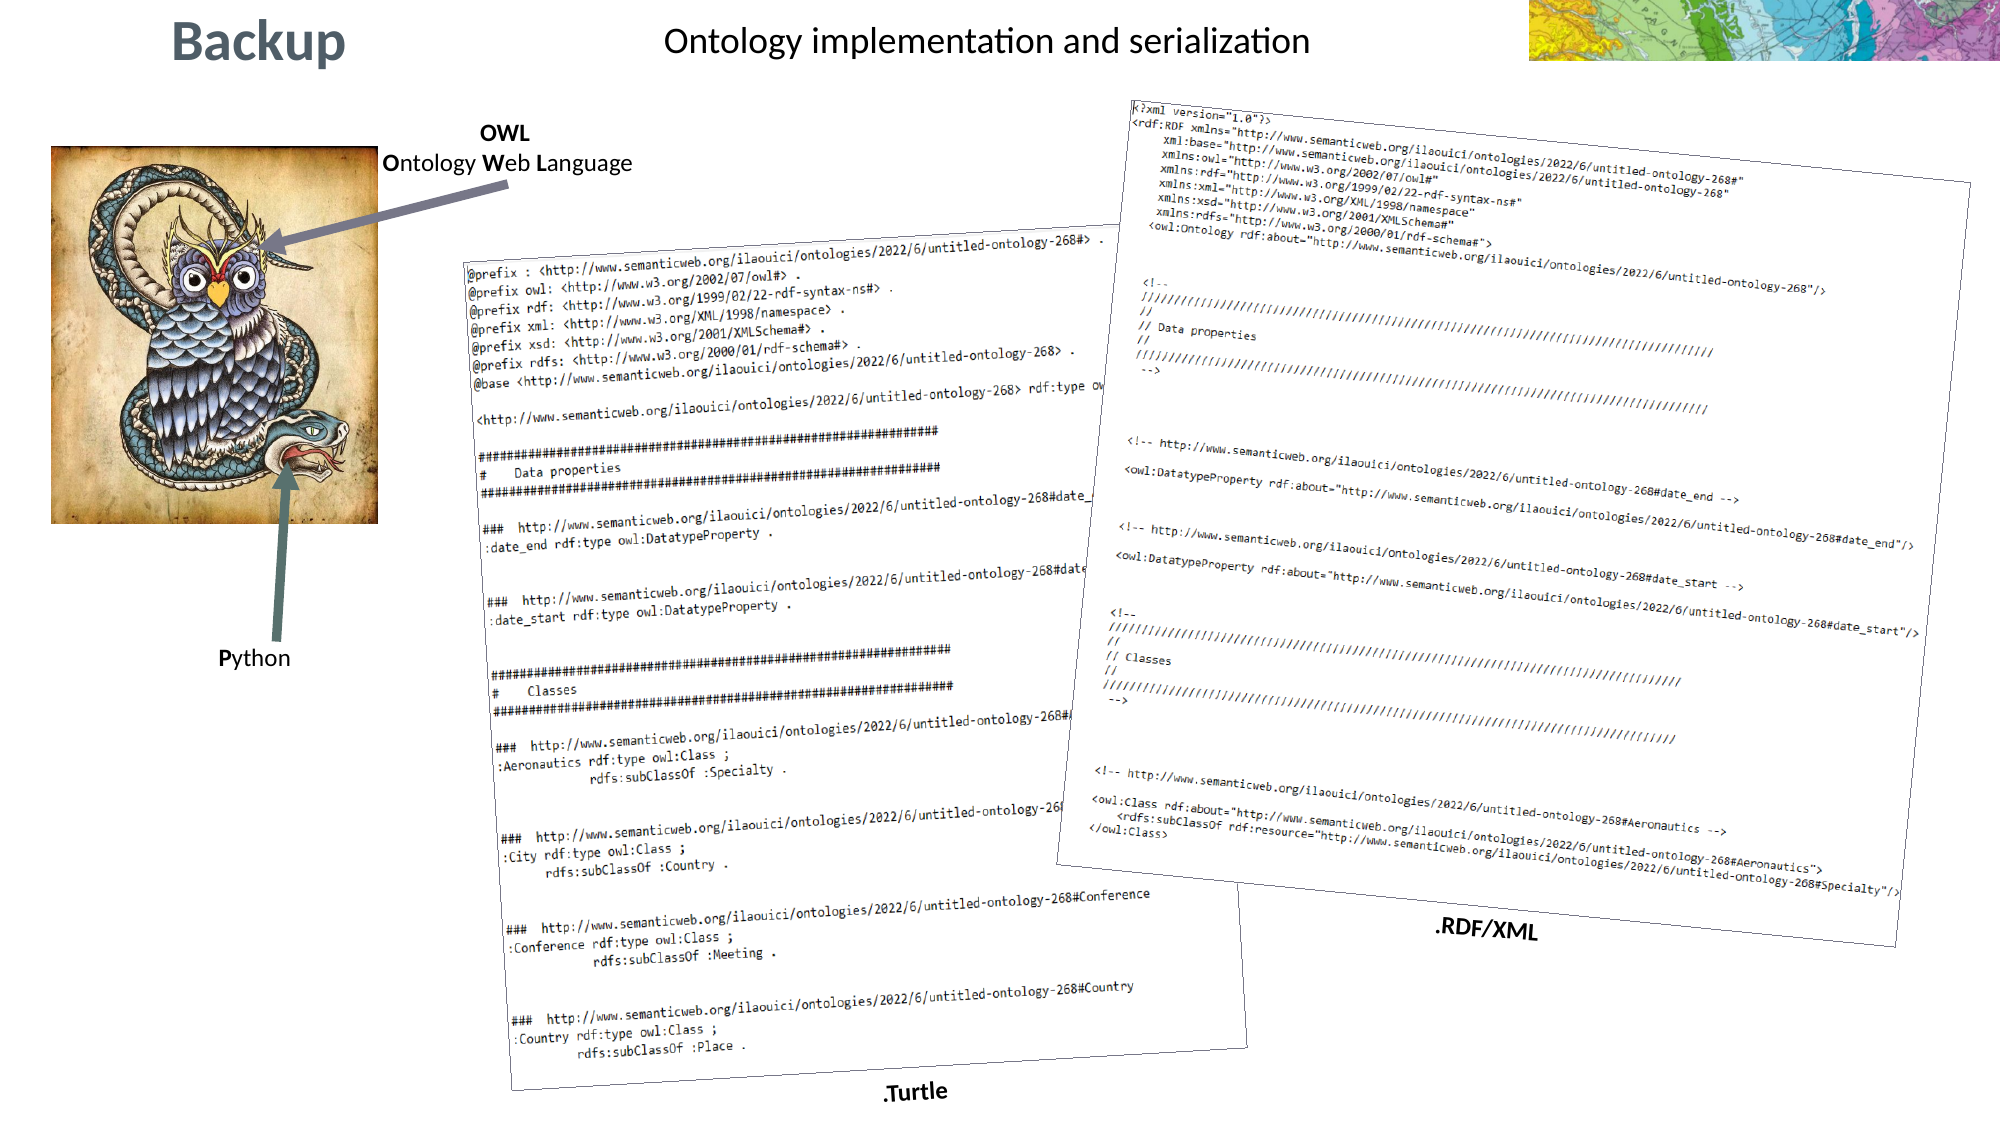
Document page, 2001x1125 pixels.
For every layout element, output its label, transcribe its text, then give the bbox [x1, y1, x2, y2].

text_box .Turtle [642, 1070, 1188, 1125]
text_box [256, 184, 508, 249]
text_box .RDF/XML [1224, 908, 1760, 972]
text_box OWL Ontology Web Language [236, 109, 780, 184]
picture [1529, 0, 2000, 61]
picture [51, 146, 378, 524]
text_box Ontology implementation and serialization [649, 9, 1411, 69]
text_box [276, 461, 288, 642]
text_box Backup [4, 0, 514, 105]
text_box Python [178, 634, 332, 679]
picture [464, 101, 1970, 1090]
